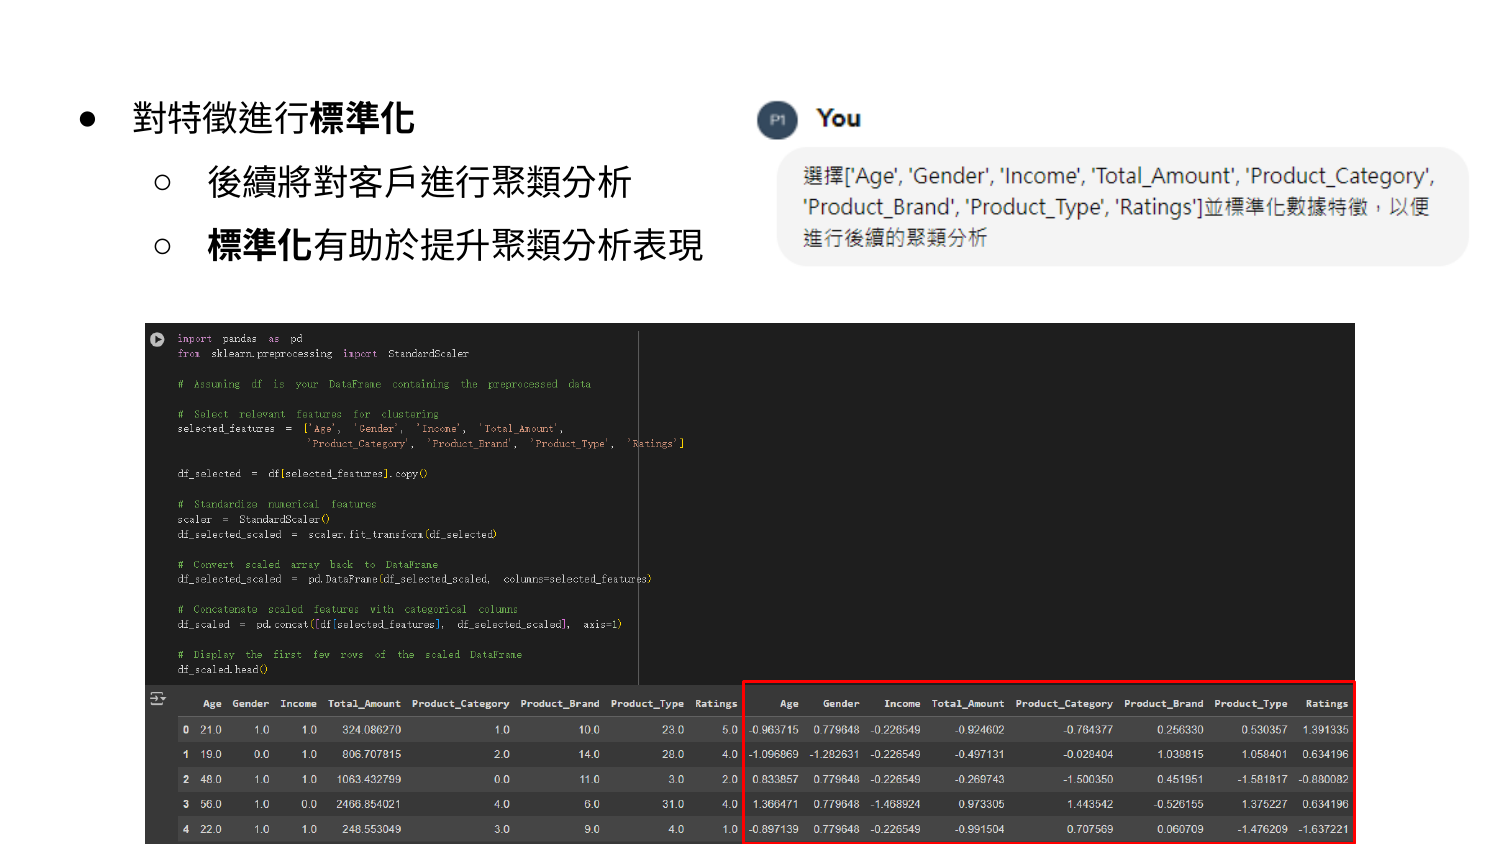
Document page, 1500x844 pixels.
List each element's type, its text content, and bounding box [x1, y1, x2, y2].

picture [145, 323, 1355, 844]
list 對特徵進行標準化 後續將對客戶進行聚類分析 標準化有助於提升聚類分析表現 [42, 59, 930, 296]
picture [743, 87, 1482, 269]
